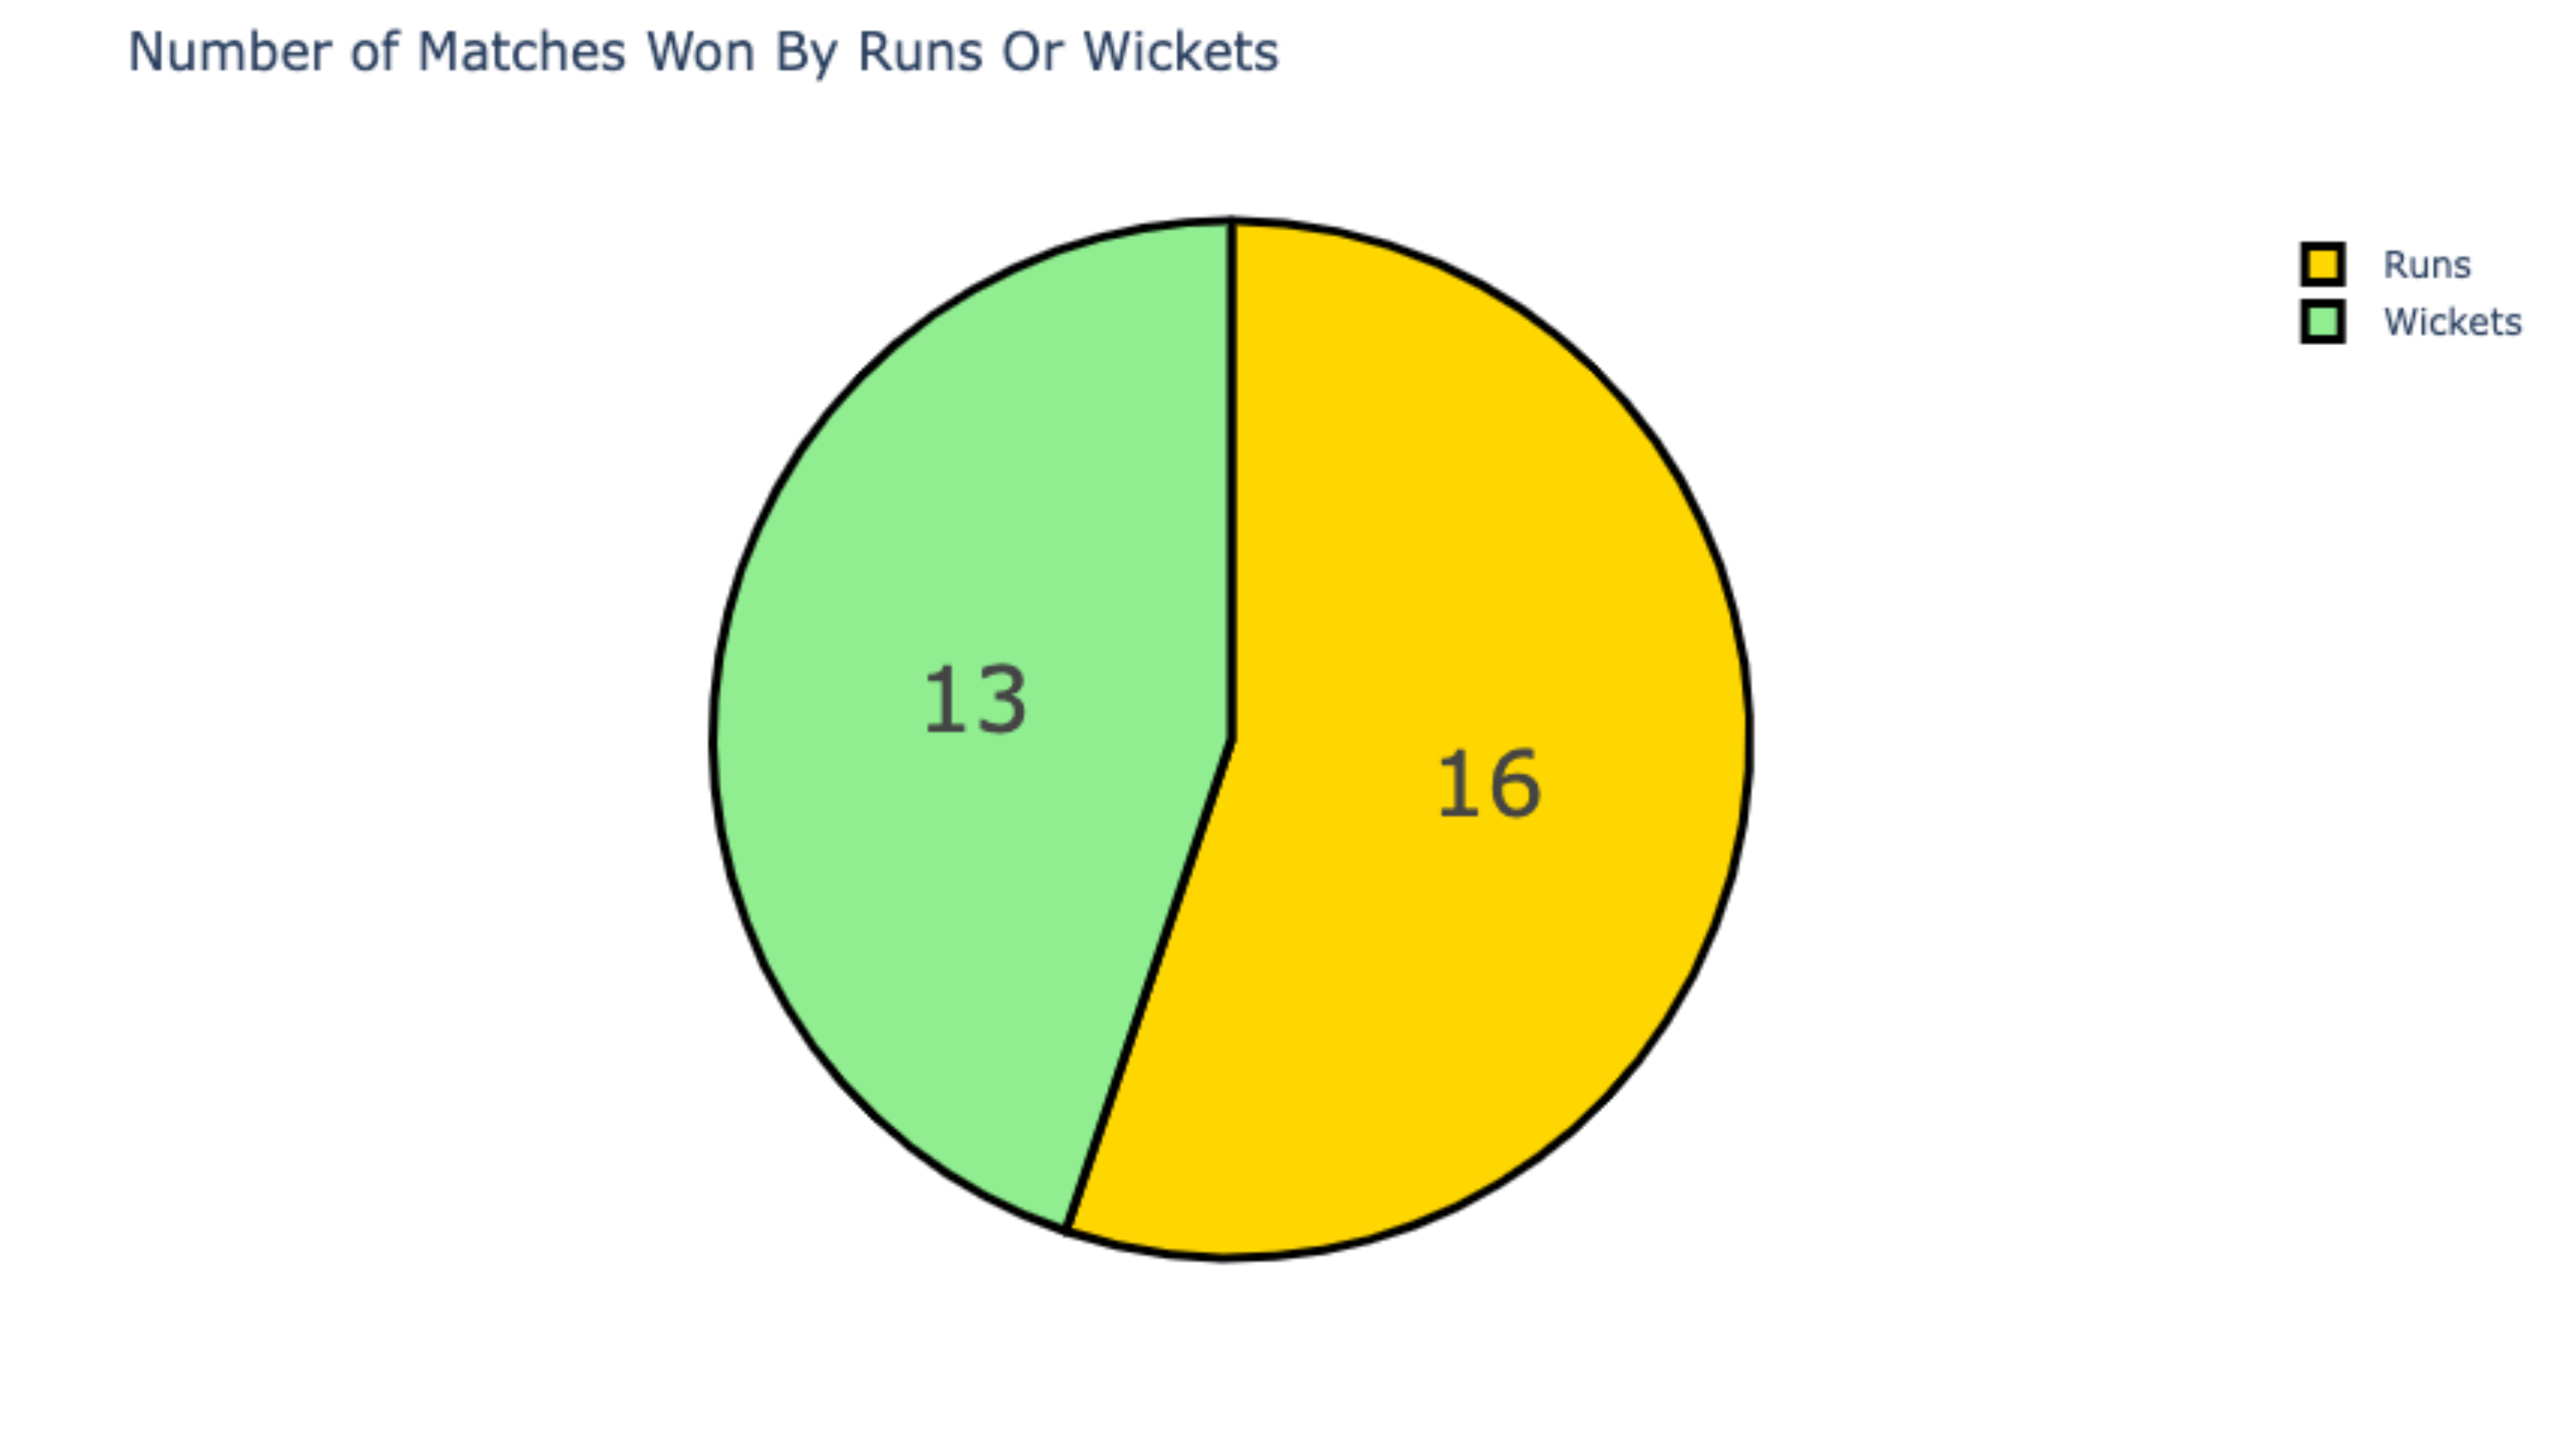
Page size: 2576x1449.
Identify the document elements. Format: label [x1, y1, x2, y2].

text_box [0, 0, 2576, 1449]
